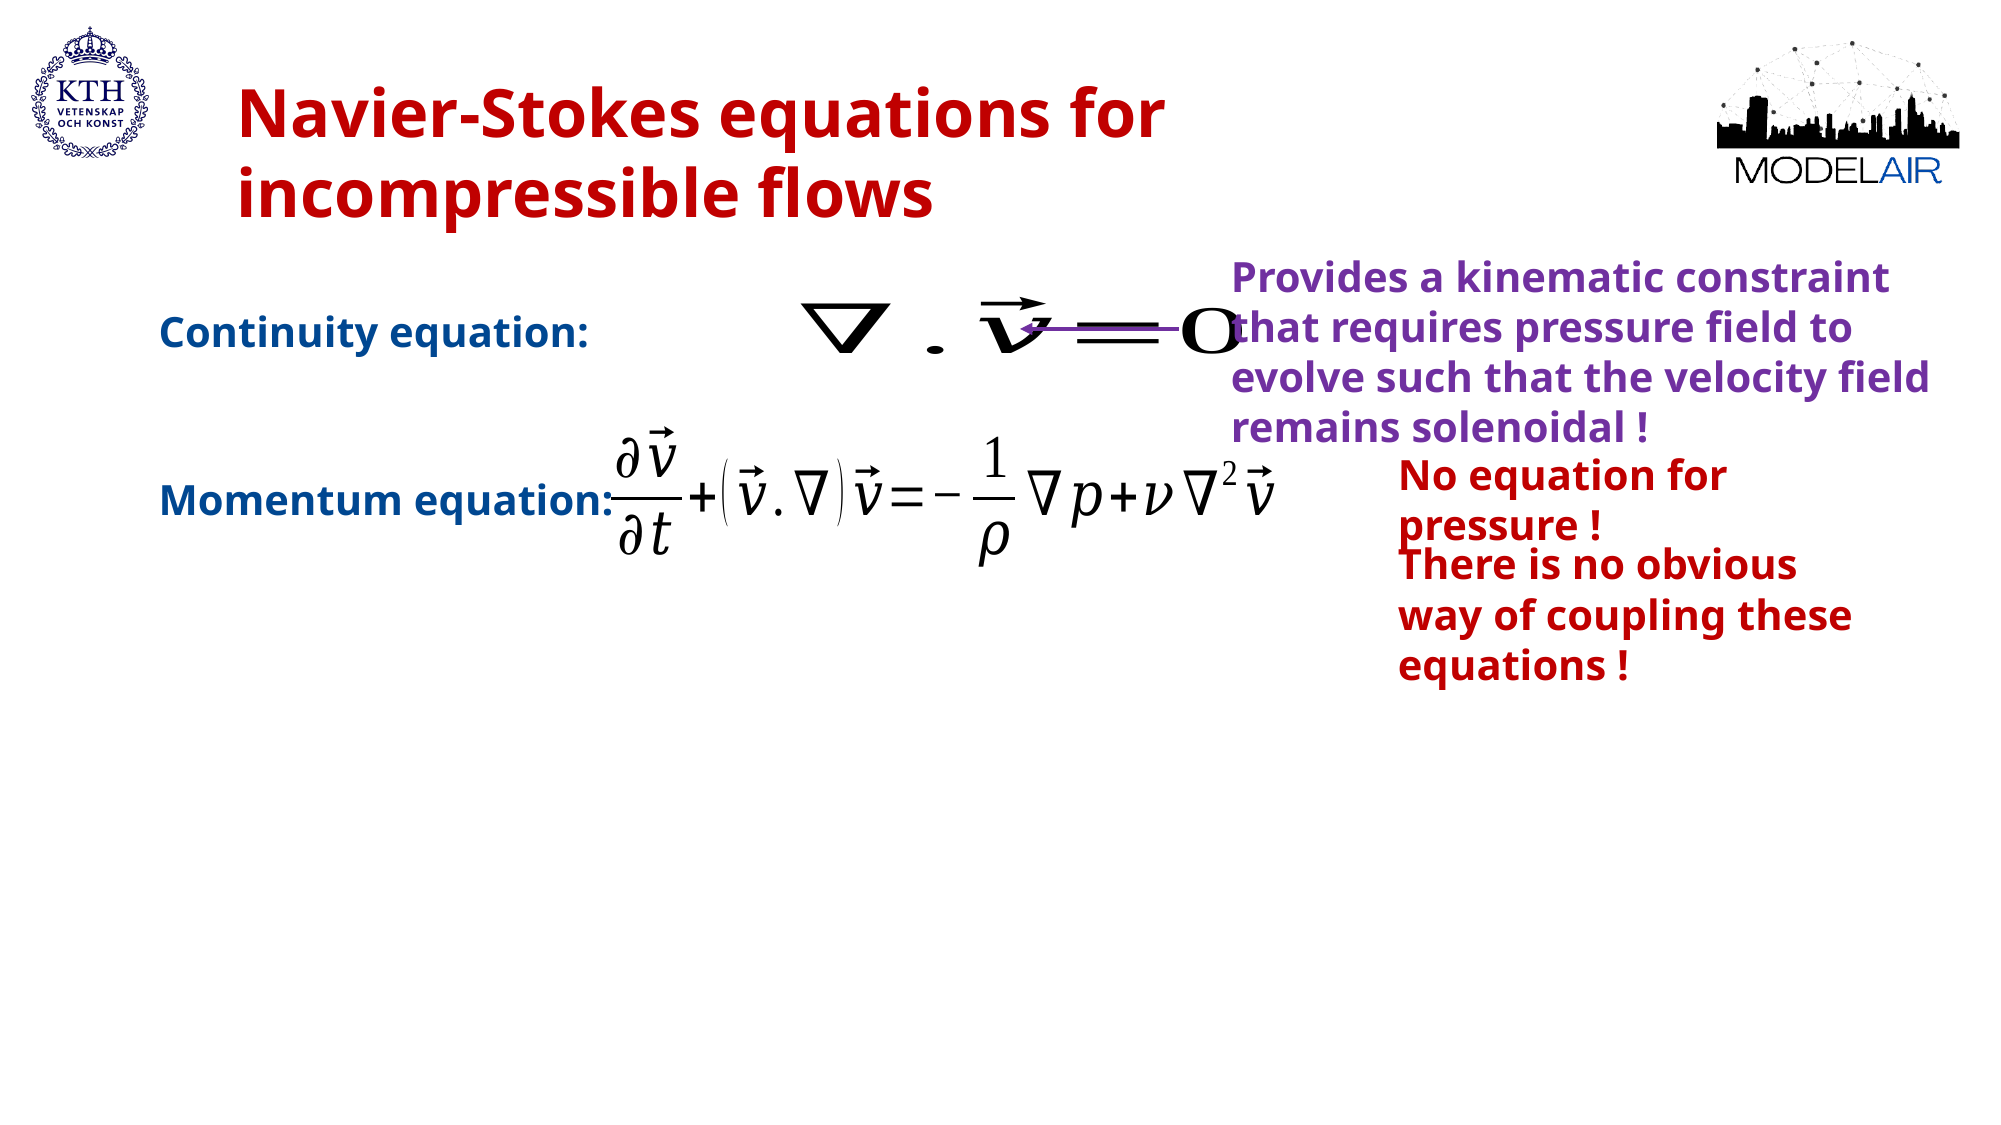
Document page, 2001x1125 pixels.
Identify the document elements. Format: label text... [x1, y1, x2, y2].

picture [1703, 29, 1978, 198]
text_box Momentum equation: [143, 466, 663, 531]
text_box No equation for pressure ! [1383, 459, 1902, 557]
text_box Continuity equation: [143, 298, 663, 364]
text_box Navier-Stokes equations for incompressible flows [221, 63, 1670, 238]
picture [31, 26, 149, 158]
text_box Provides a kinematic constraint that requires pressure field to evolve such that the velocity field remains solenoidal ! [1216, 243, 1978, 459]
text_box There is no obvious way of coupling these equations ! [1383, 557, 1902, 696]
